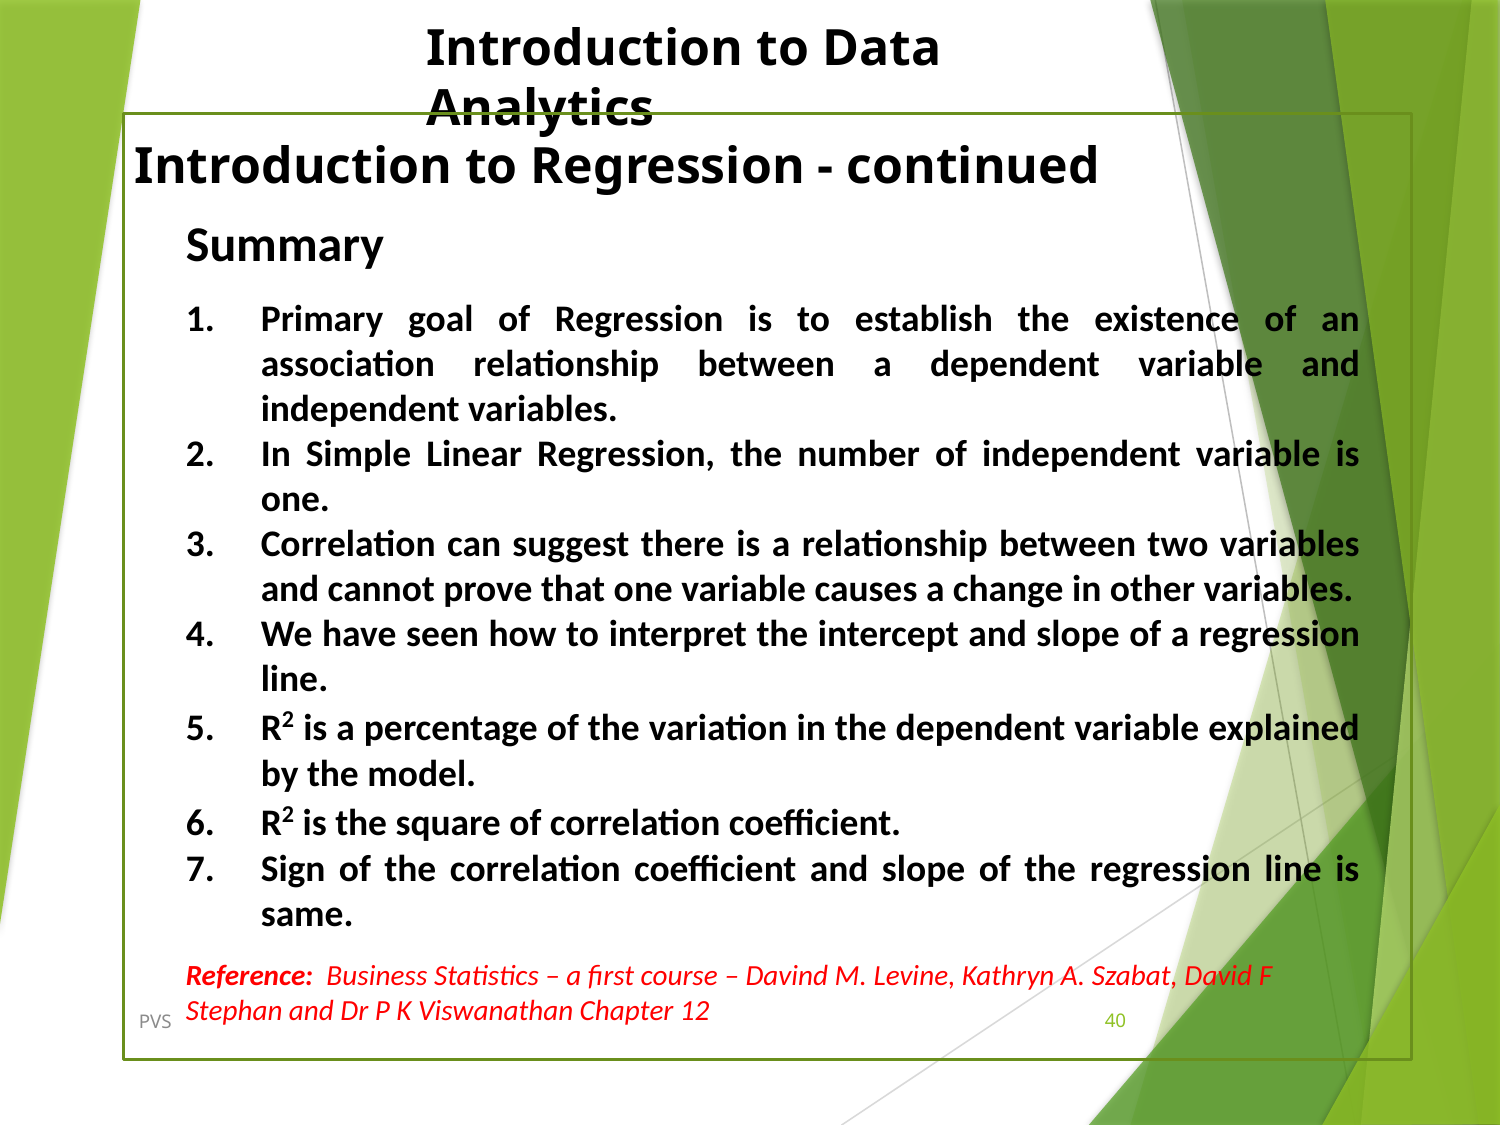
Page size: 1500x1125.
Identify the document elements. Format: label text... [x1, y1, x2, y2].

text_box Introduction to Regression - continued [119, 126, 1115, 202]
text_box [122, 112, 1413, 1061]
text_box Summary Primary goal of Regression is to establish the existence of an association relationship between a dependent variable and independent variables. In Simple Linear Regression, the number of independent variable is one. Correlation can suggest there is a relationship between two variables and cannot prove that one variable causes a change in other variables. We have seen how to interpret the intercept and slope of a regression line. R2 is a percentage of the variation in the dependent variable explained by the model. R2 is the square of correlation coefficient. Sign of the correlation coefficient and slope of the regression line is same. Reference: Business Statistics – a first course – Davind M. Levine, Kathryn A. Szabat, David F Stephan and Dr P K Viswanathan Chapter 12 [171, 203, 1376, 1034]
